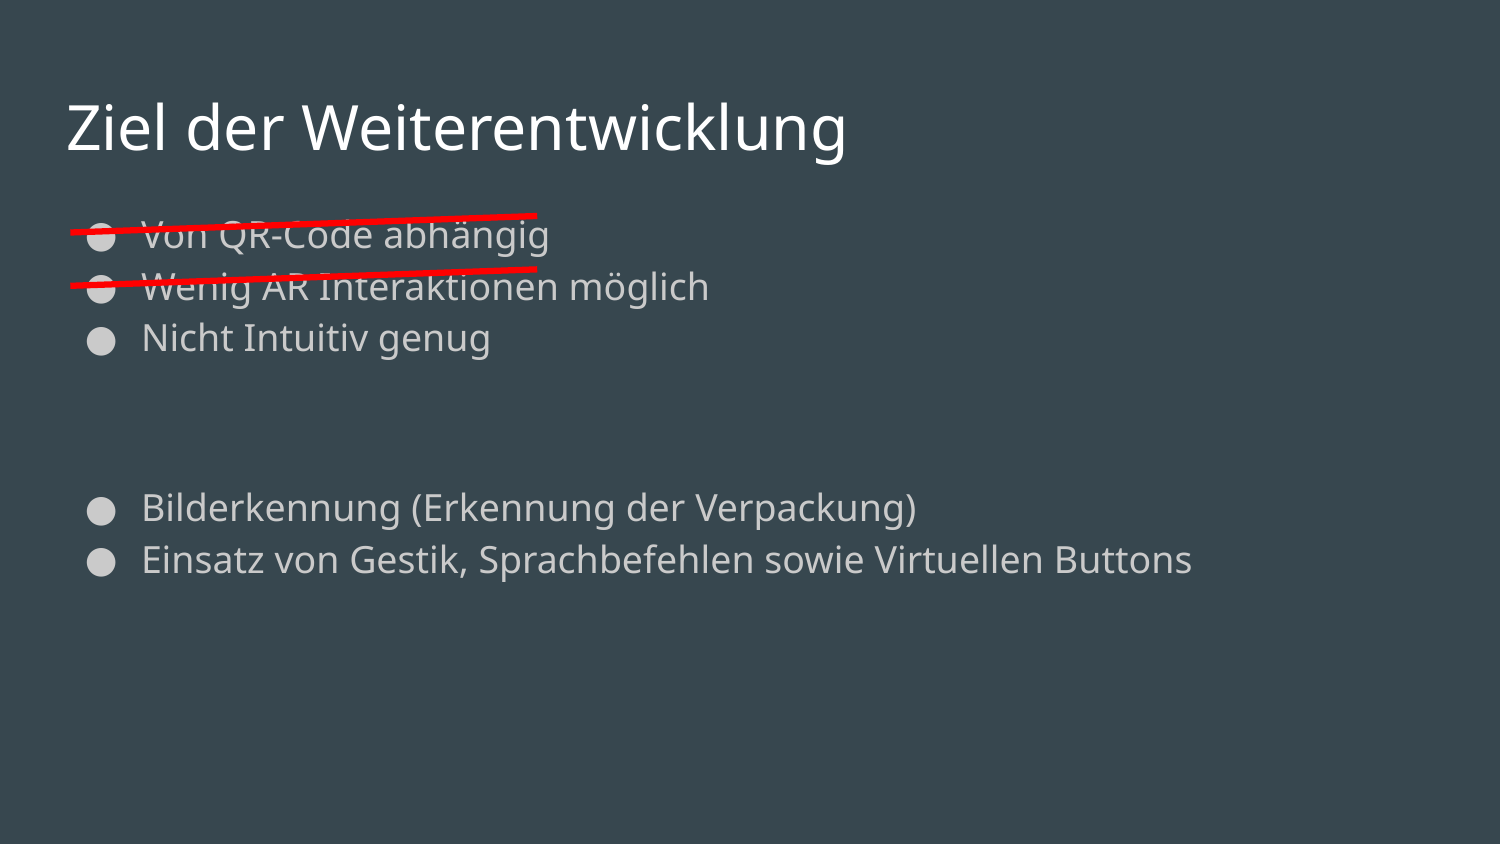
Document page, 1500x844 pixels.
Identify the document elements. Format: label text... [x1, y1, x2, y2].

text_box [70, 215, 538, 233]
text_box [70, 269, 538, 287]
list Von QR-Code abhängig Wenig AR Interaktionen möglich Nicht Intuitiv genug Bilderkennung (Erkennung der Verpackung) Einsatz von Gestik, Sprachbefehlen sowie Virtuellen Buttons [51, 189, 1449, 750]
title Ziel der Weiterentwicklung [51, 72, 1449, 167]
